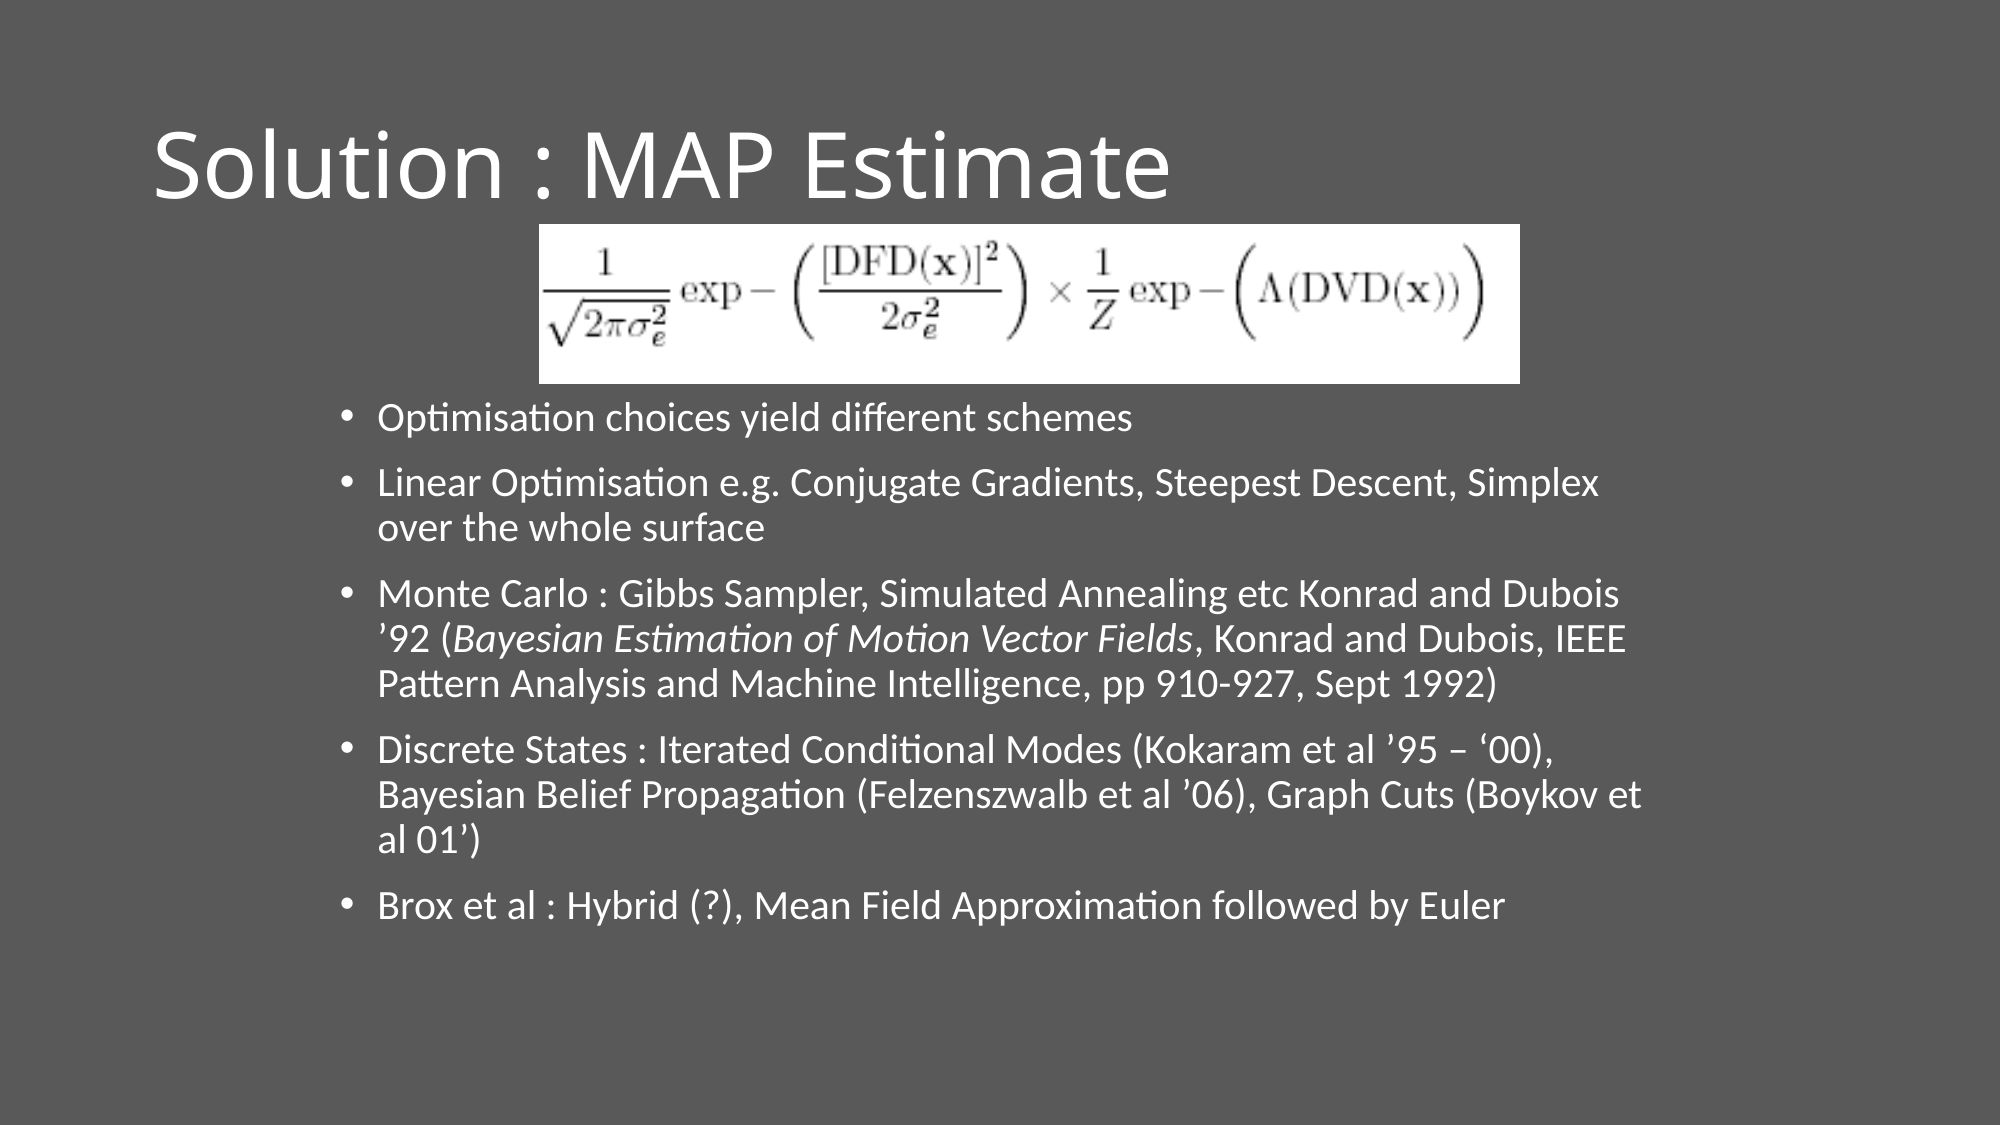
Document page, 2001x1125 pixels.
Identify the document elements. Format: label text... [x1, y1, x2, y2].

list Optimisation choices yield different schemes Linear Optimisation e.g. Conjugate Gradients, Steepest Descent, Simplex over the whole surface Monte Carlo : Gibbs Sampler, Simulated Annealing etc Konrad and Dubois ’92 (Bayesian Estimation of Motion Vector Fields, Konrad and Dubois, IEEE Pattern Analysis and Machine Intelligence, pp 910-927, Sept 1992) Discrete States : Iterated Conditional Modes (Kokaram et al ’95 – ‘00), Bayesian Belief Propagation (Felzenszwalb et al ’06), Graph Cuts (Boykov et al 01’) Brox et al : Hybrid (?), Mean Field Approximation followed by Euler [324, 387, 1675, 1125]
title Solution : MAP Estimate [137, 59, 1863, 278]
picture [539, 224, 1520, 384]
